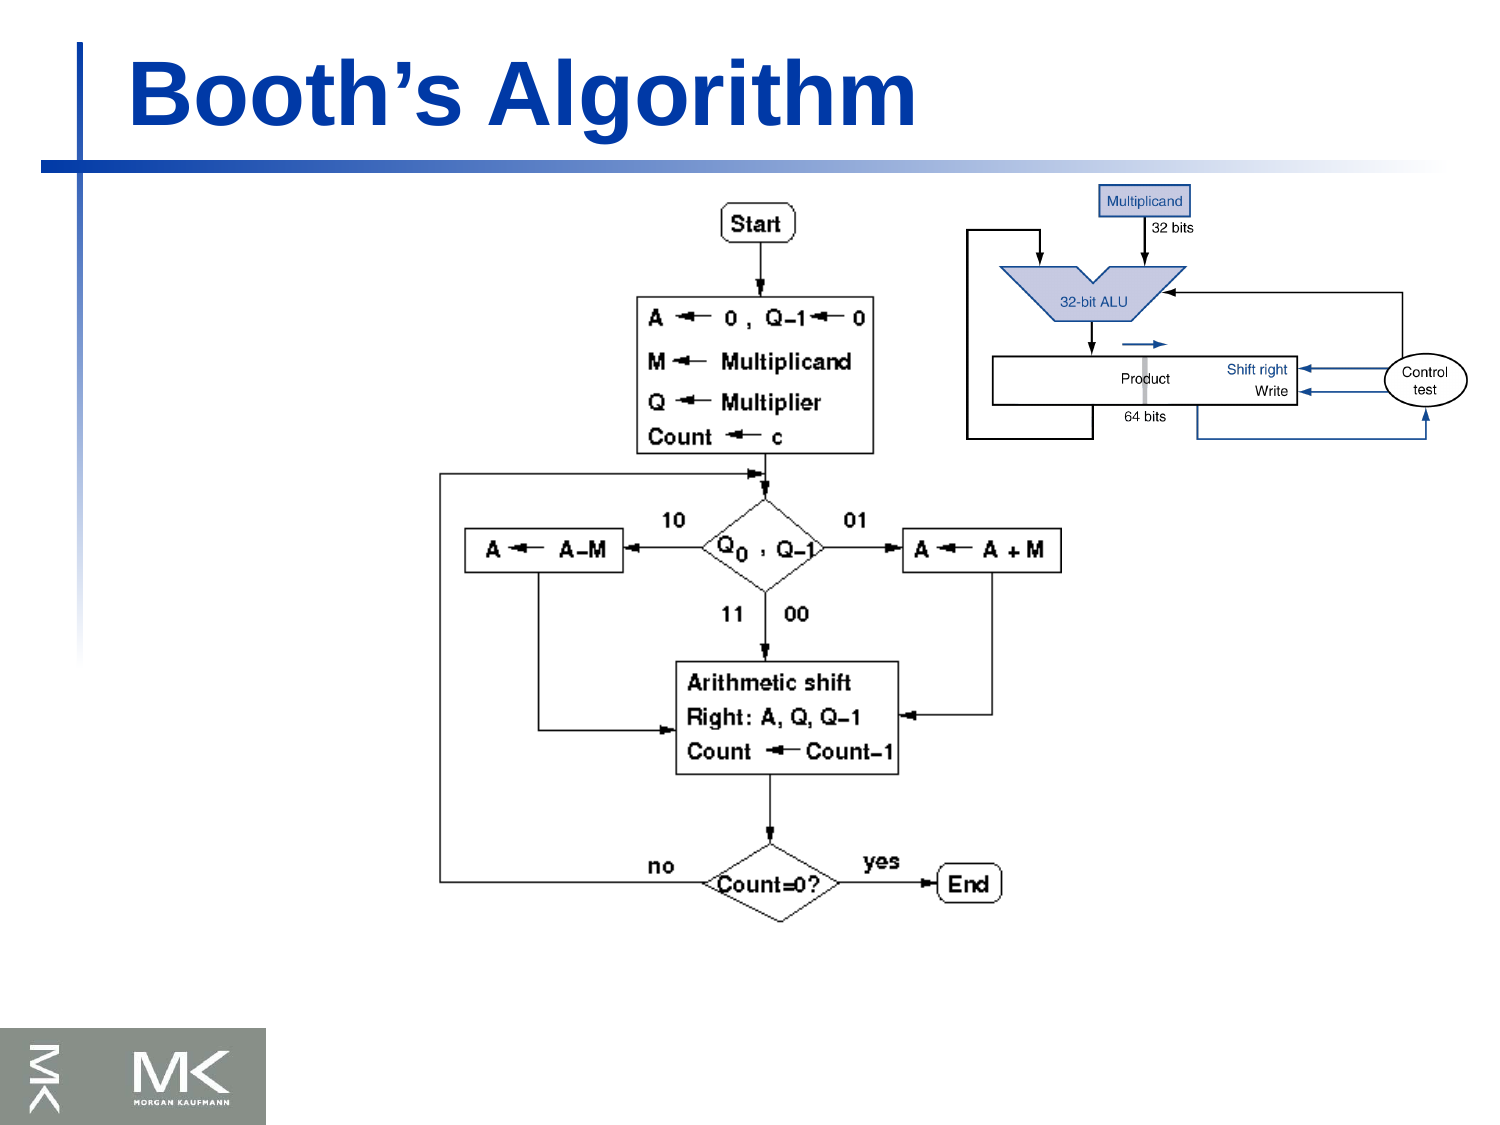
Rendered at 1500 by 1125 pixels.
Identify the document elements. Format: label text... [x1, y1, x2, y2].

picture [438, 184, 1468, 924]
title Booth’s Algorithm [112, 26, 1468, 262]
picture [0, 1028, 266, 1125]
